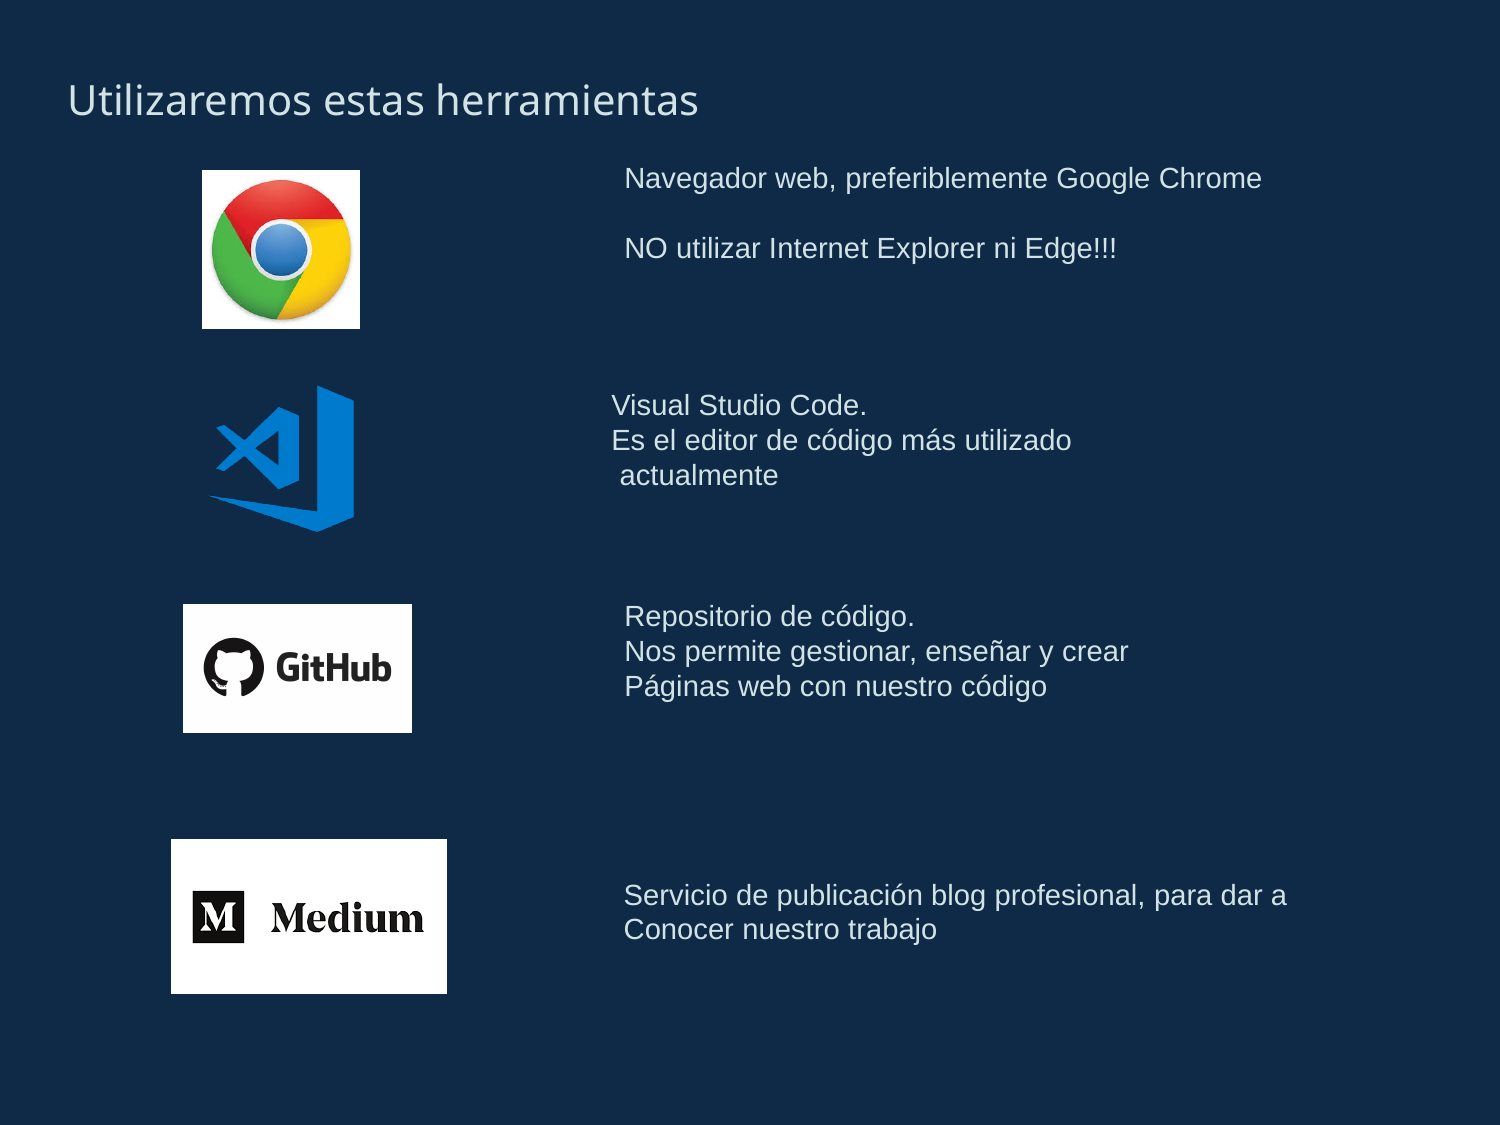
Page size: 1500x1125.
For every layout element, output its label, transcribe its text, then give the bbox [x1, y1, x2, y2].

text_box Servicio de publicación blog profesional, para dar a Conocer nuestro trabajo [608, 868, 1312, 954]
picture [170, 839, 447, 994]
text_box Utilizaremos estas herramientas [53, 66, 1088, 132]
text_box Repositorio de código. Nos permite gestionar, enseñar y crear Páginas web con nuestro código [609, 589, 1145, 710]
picture [182, 604, 412, 734]
picture [206, 385, 354, 532]
picture [201, 170, 361, 329]
text_box Navegador web, preferiblemente Google Chrome NO utilizar Internet Explorer ni Edge!!! [609, 152, 1279, 272]
text_box Visual Studio Code. Es el editor de código más utilizado actualmente [596, 378, 1088, 499]
